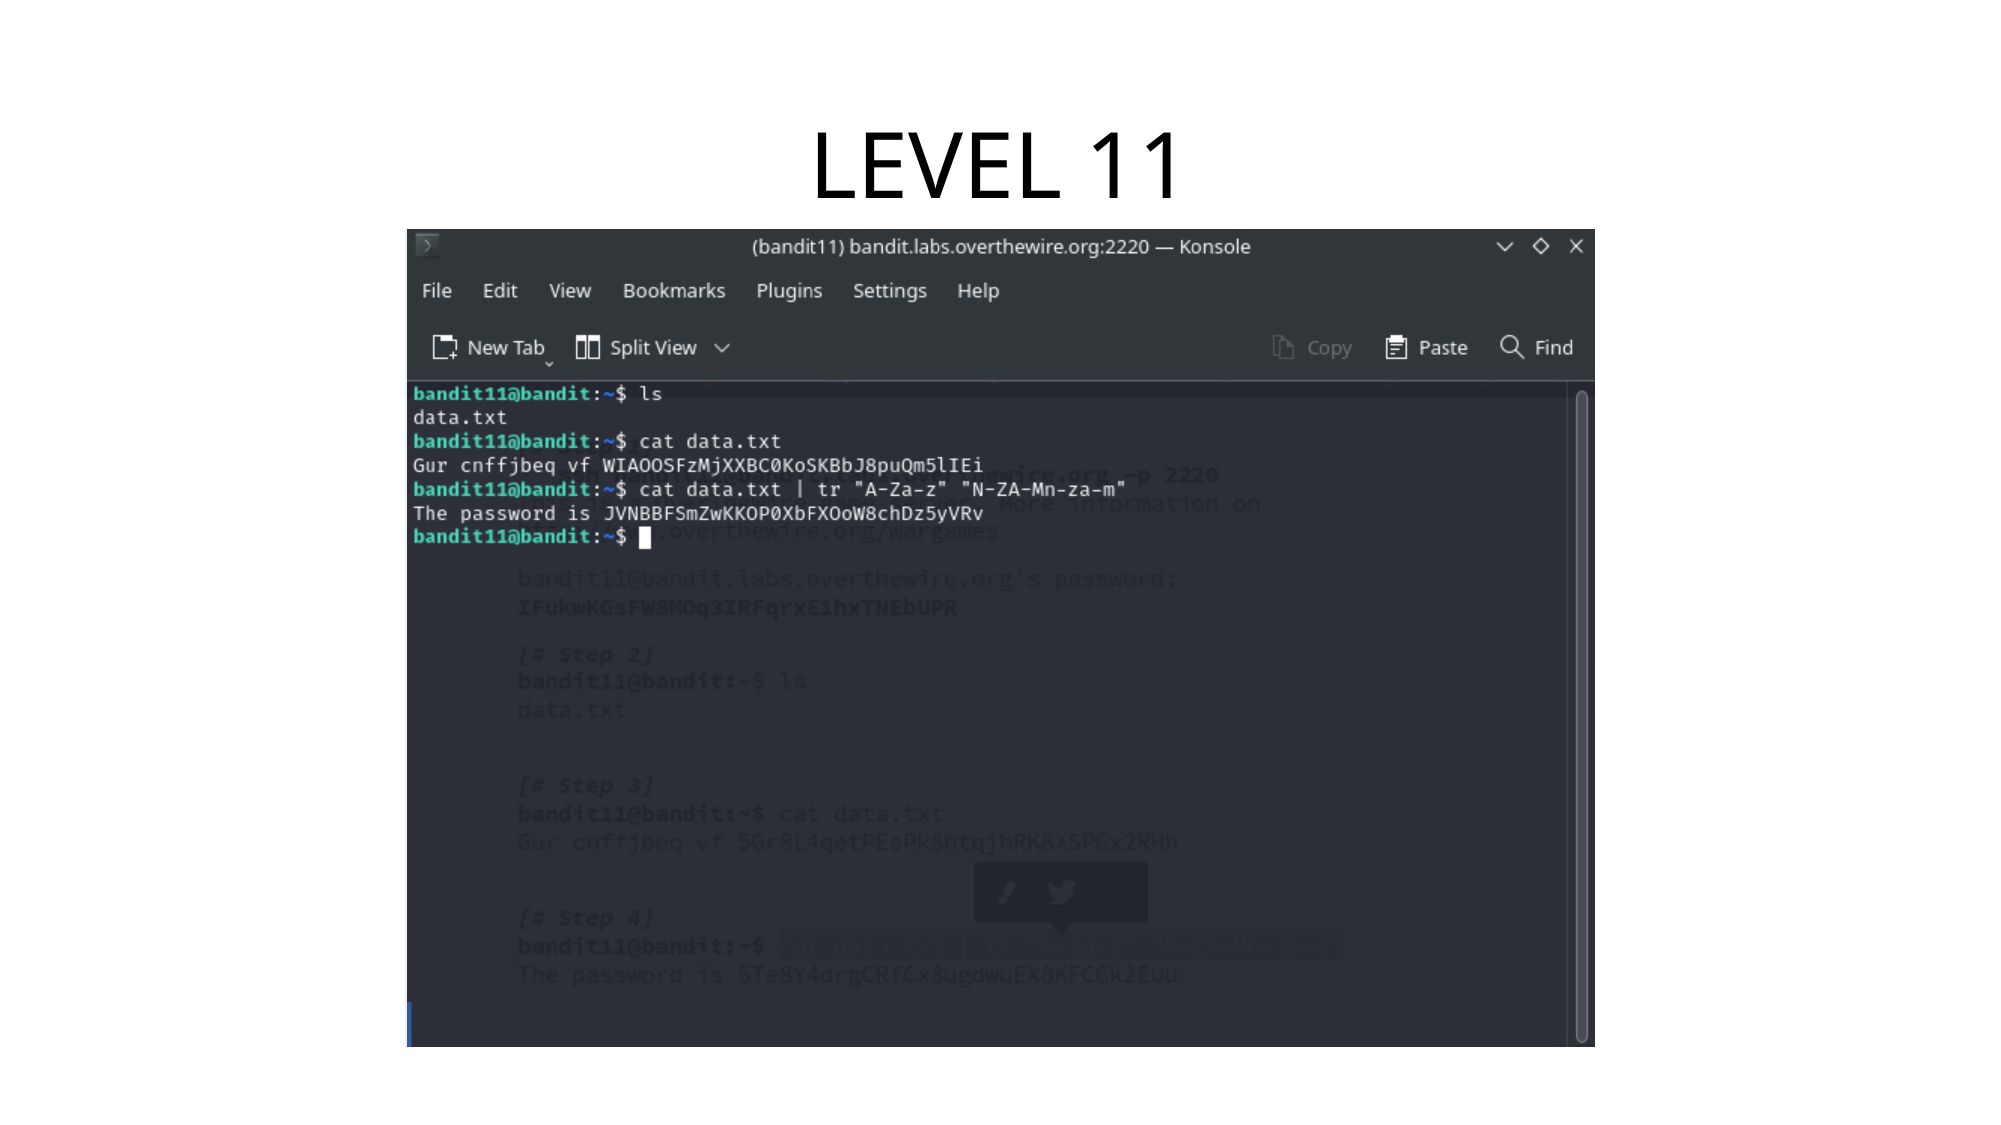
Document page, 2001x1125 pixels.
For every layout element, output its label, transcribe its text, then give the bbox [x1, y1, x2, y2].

title LEVEL 11 [137, 59, 1863, 278]
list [404, 229, 1595, 1047]
